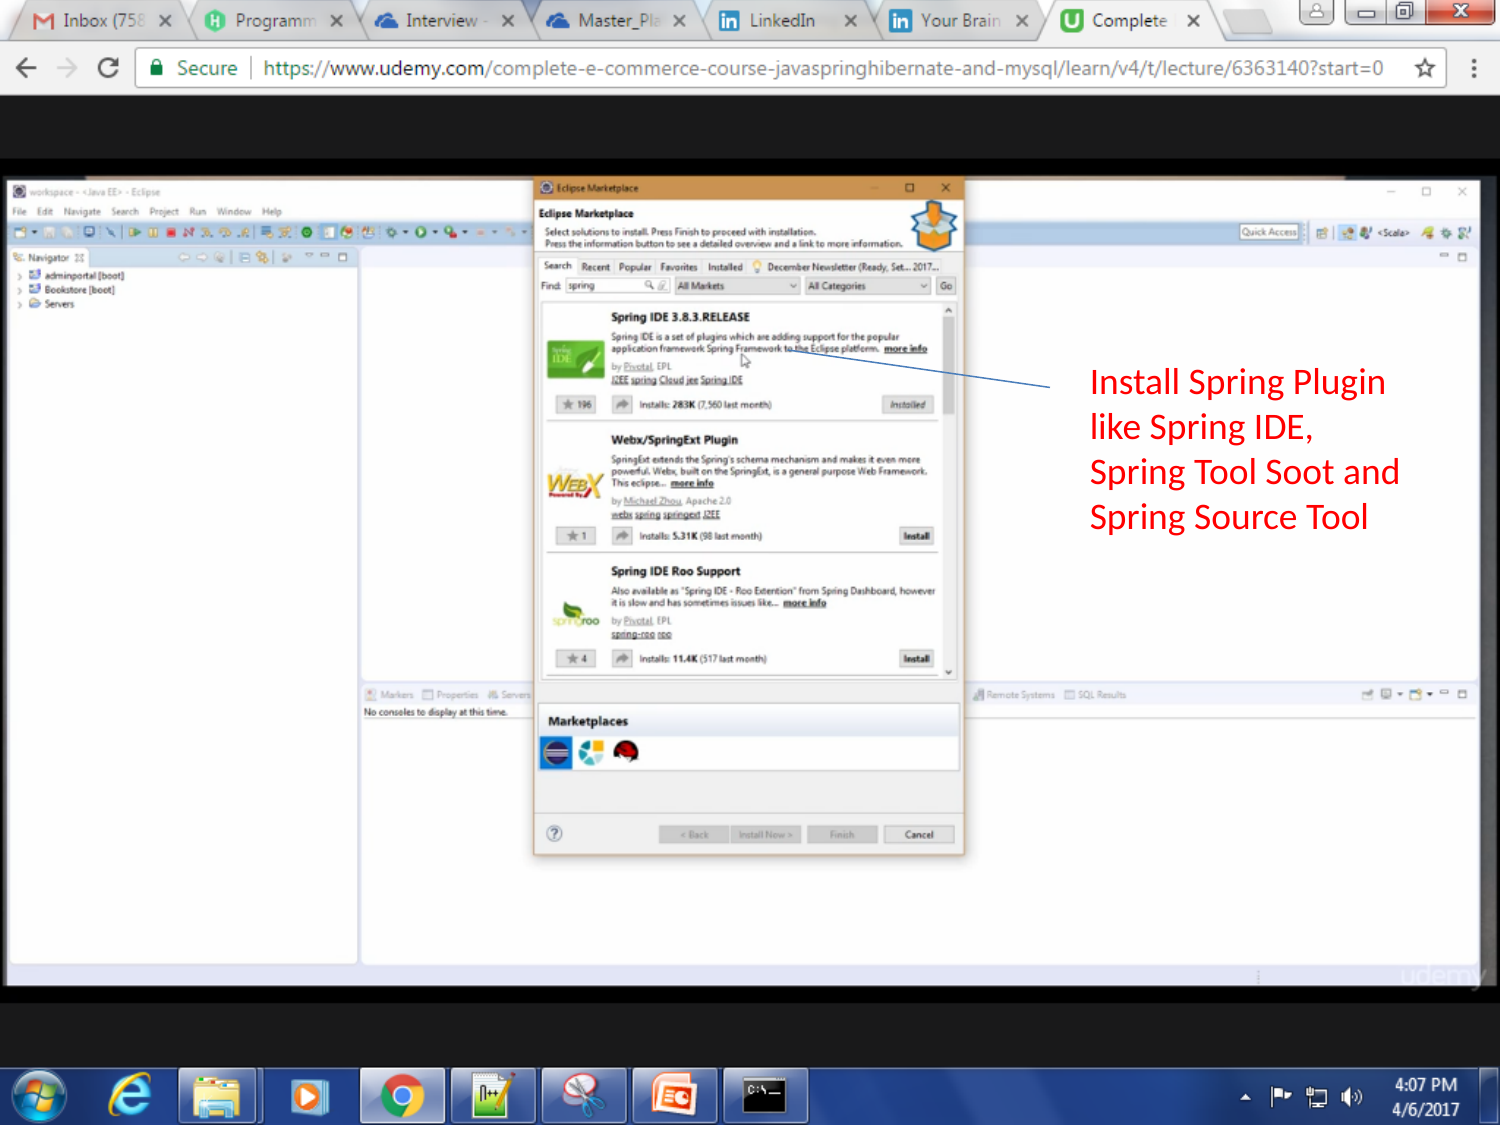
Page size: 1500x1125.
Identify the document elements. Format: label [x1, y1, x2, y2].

text_box [787, 349, 1051, 388]
list [0, 0, 1500, 1125]
